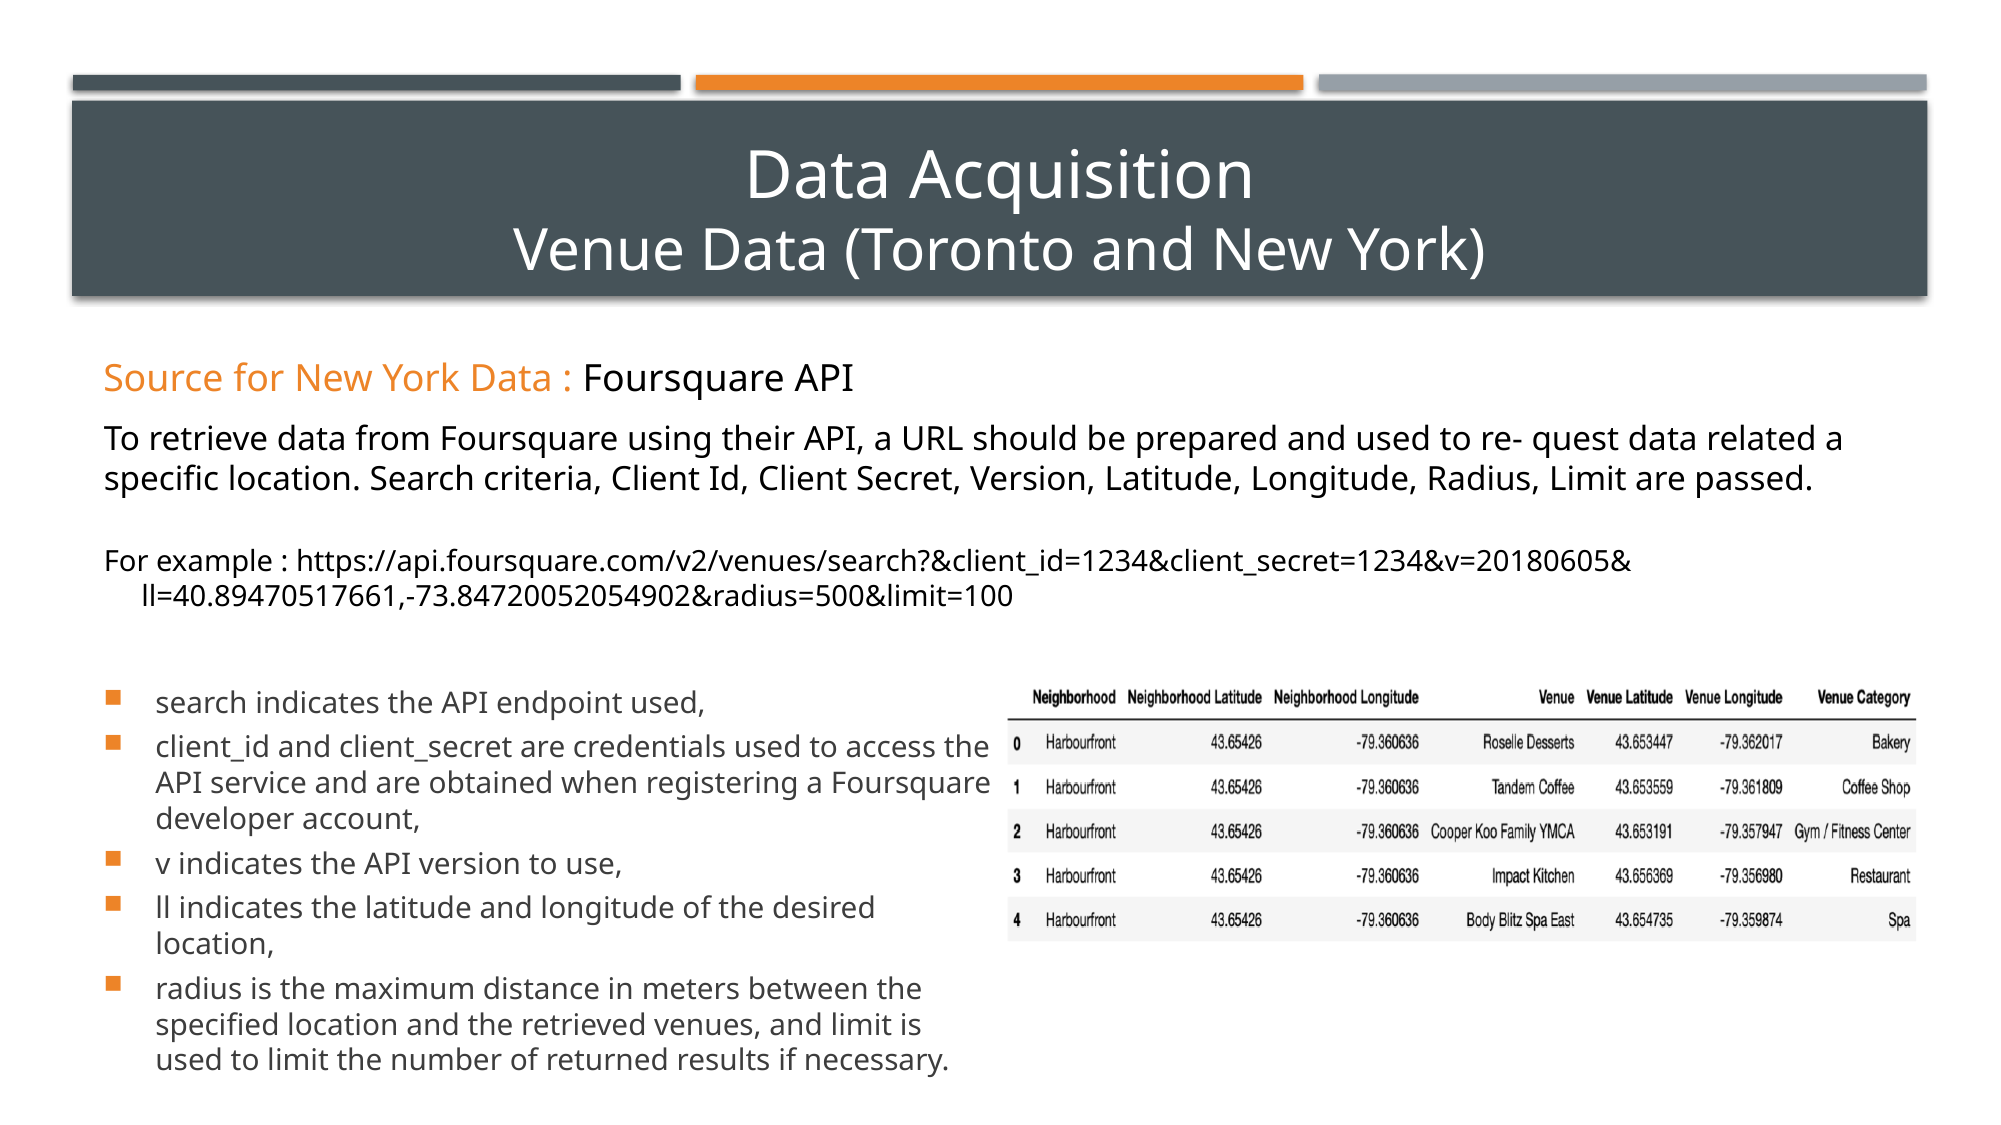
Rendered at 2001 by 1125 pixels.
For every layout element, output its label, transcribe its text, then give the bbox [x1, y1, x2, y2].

text_box Venue Data (Toronto and New York) [77, 204, 1922, 289]
text_box To retrieve data from Foursquare using their API, a URL should be prepared and used to re- quest data related a specific location. Search criteria, Client Id, Client Secret, Version, Latitude, Longitude, Radius, Limit are passed. For example : https://api.foursquare.com/v2/venues/search?&client_id=1234&client_secret=1234&v=20180605& ll=40.89470517661,-73.84720052054902&radius=500&limit=100 [89, 409, 1912, 620]
picture [998, 686, 1922, 953]
list search indicates the API endpoint used, client_id and client_secret are credentials used to access the API service and are obtained when registering a Foursquare developer account, v indicates the API version to use, ll indicates the latitude and longitude of the desired location, radius is the maximum distance in meters between the specified location and the retrieved venues, and limit is used to limit the number of returned results if necessary. [88, 675, 1010, 1098]
text_box Data Acquisition [78, 124, 1923, 220]
text_box Source for New York Data : Foursquare API [88, 346, 1566, 407]
